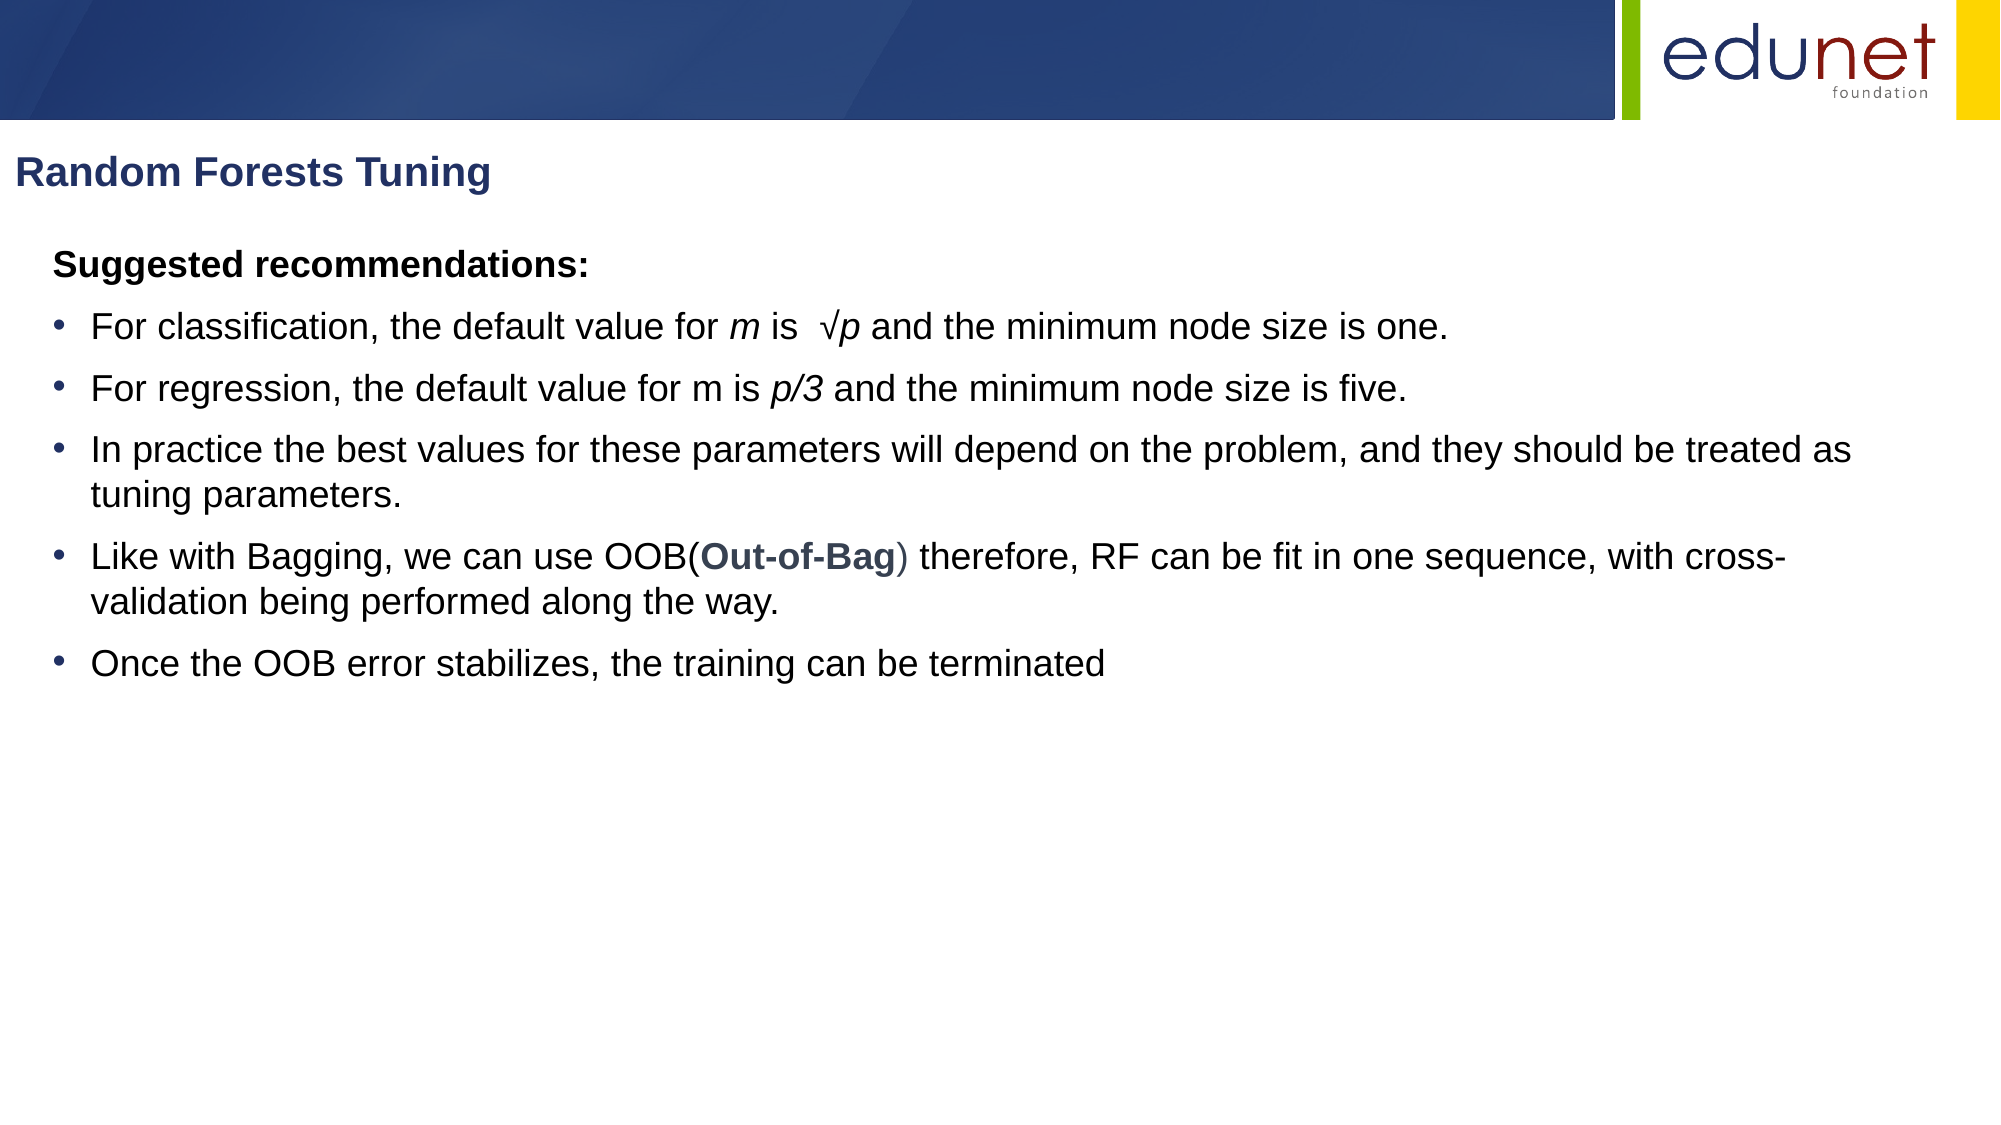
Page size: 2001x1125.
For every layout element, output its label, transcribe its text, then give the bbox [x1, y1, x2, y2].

picture [1652, 12, 1948, 108]
list Suggested recommendations: For classification, the default value for m is √p and the minimum node size is one. For regression, the default value for m is p/3 and the minimum node size is five. In practice the best values for these parameters will depend on the problem, and they should be treated as tuning parameters. Like with Bagging, we can use OOB(Out-of-Bag) therefore, RF can be fit in one sequence, with cross-validation being performed along the way. Once the OOB error stabilizes, the training can be terminated [37, 232, 1899, 801]
title Random Forests Tuning [0, 137, 1725, 199]
